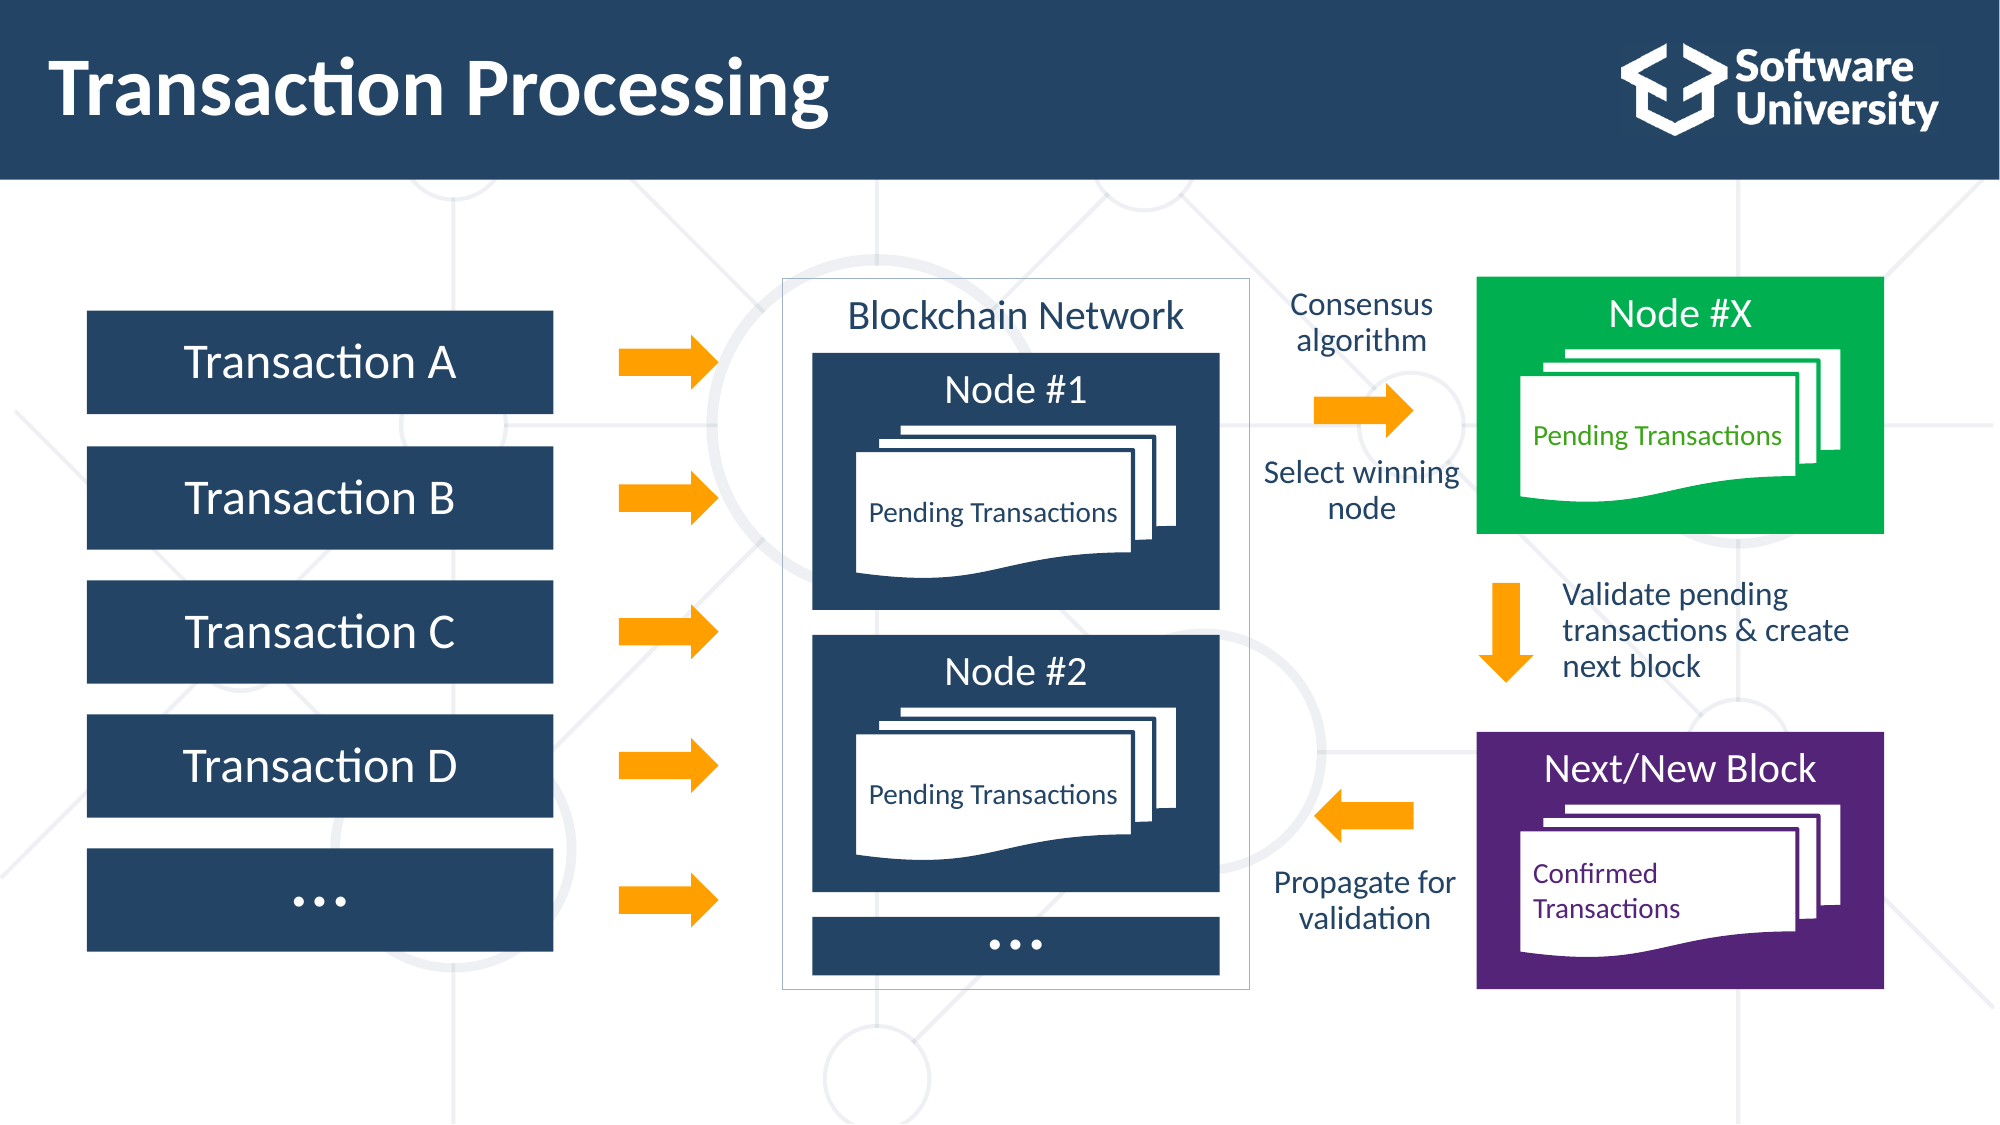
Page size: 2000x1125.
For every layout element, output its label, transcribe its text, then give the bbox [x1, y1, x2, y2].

text_box … [812, 916, 1220, 976]
text_box [1313, 788, 1414, 844]
text_box [618, 334, 719, 390]
text_box Confirmed Transactions [1516, 800, 1845, 962]
text_box Blockchain Network [782, 278, 1250, 990]
picture [1621, 43, 1939, 136]
text_box … [86, 848, 554, 952]
text_box Node #X [1476, 276, 1885, 534]
title Transaction Processing [31, 16, 1591, 162]
text_box Transaction A [86, 310, 554, 415]
text_box Select winning node [1263, 454, 1461, 530]
text_box Propagate for validation [1244, 864, 1487, 980]
text_box Transaction C [86, 580, 554, 684]
text_box [1313, 383, 1414, 438]
text_box [618, 738, 719, 793]
text_box Node #1 [812, 352, 1220, 610]
text_box [618, 872, 719, 928]
text_box Validate pending transactions & create next block [1562, 576, 1885, 694]
text_box Node #2 [812, 634, 1220, 893]
text_box [618, 470, 719, 526]
text_box Pending Transactions [851, 421, 1181, 583]
text_box Consensus algorithm [1263, 286, 1461, 362]
text_box [1478, 582, 1534, 683]
text_box Transaction B [86, 446, 554, 550]
text_box Pending Transactions [851, 703, 1181, 865]
text_box Transaction D [86, 714, 554, 818]
text_box Pending Transactions [1516, 345, 1845, 506]
text_box [618, 604, 719, 660]
text_box Next/New Block [1476, 731, 1885, 990]
